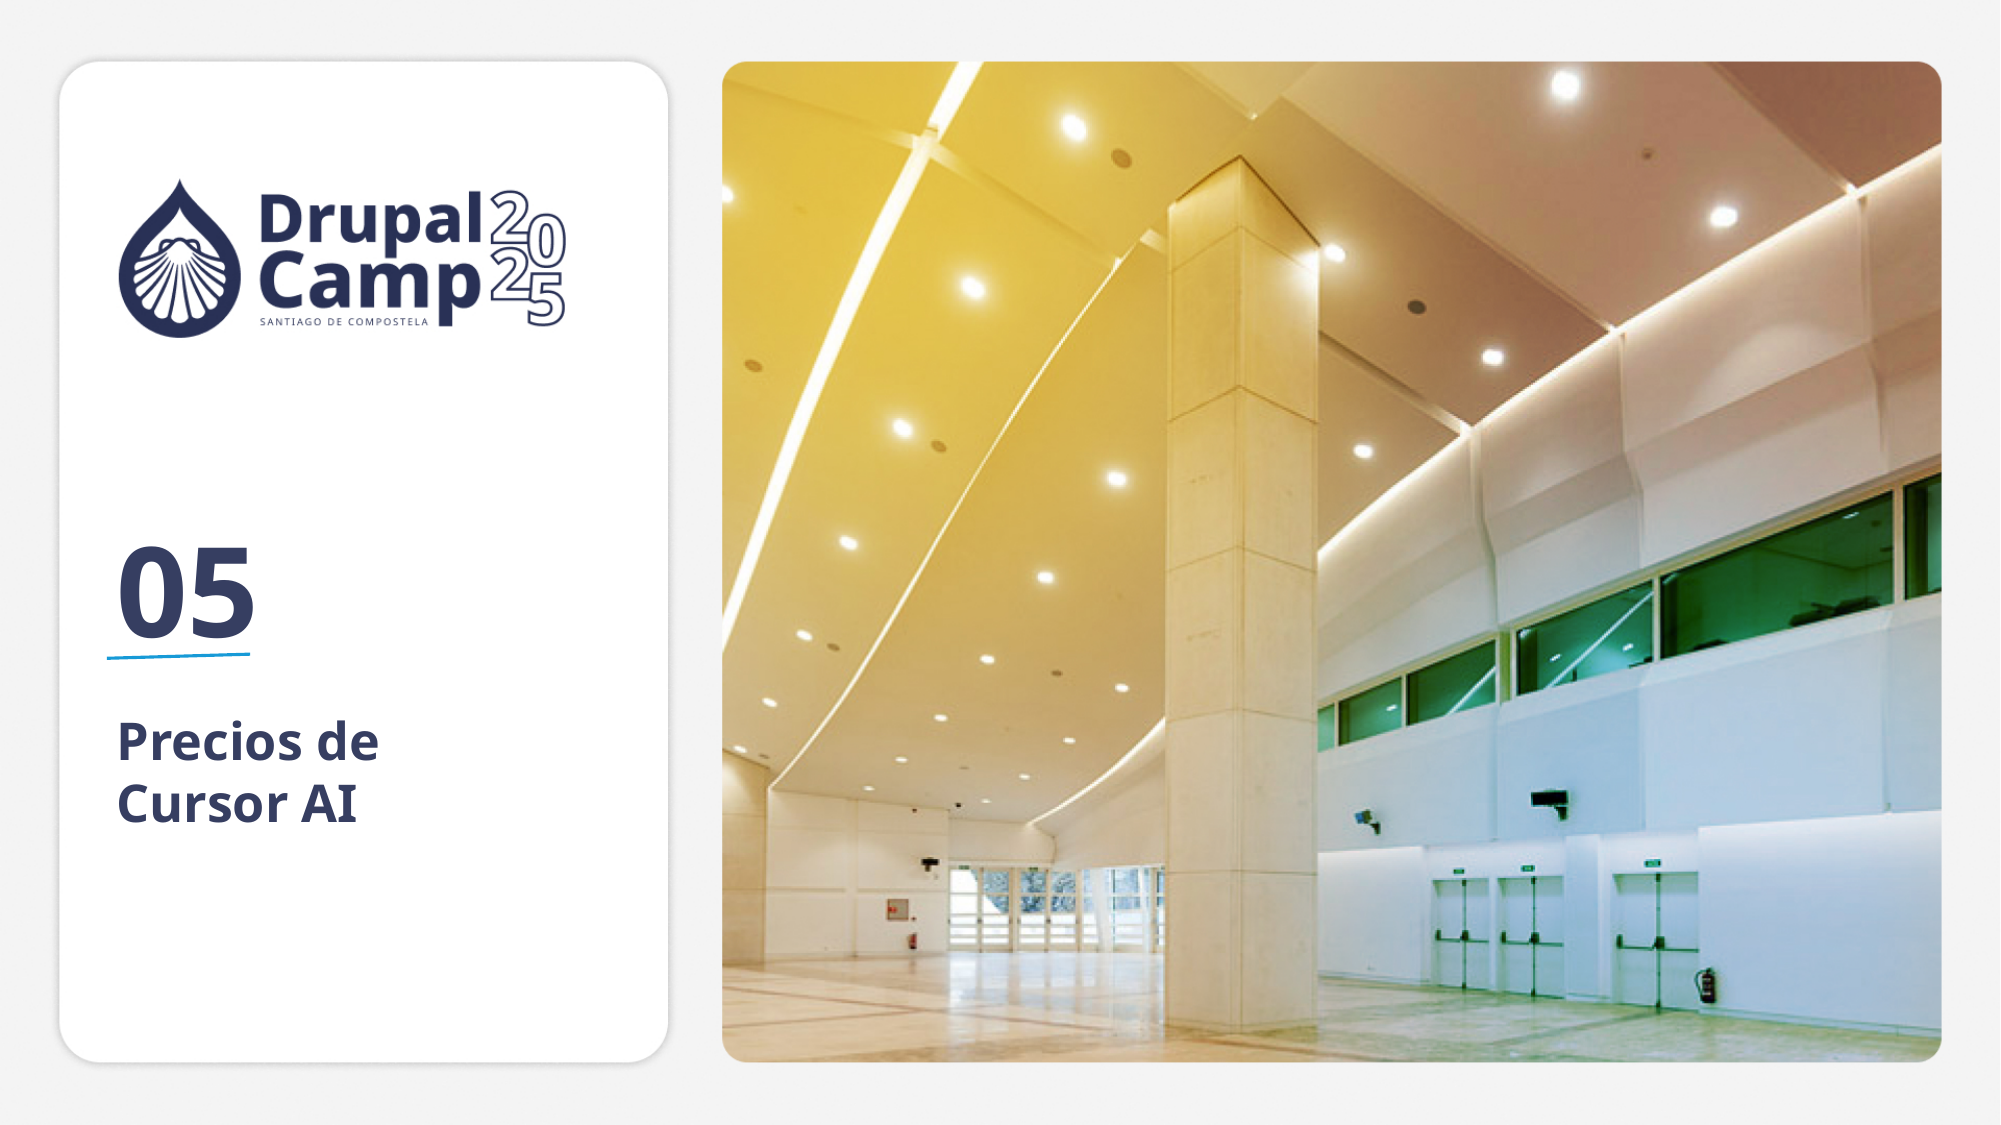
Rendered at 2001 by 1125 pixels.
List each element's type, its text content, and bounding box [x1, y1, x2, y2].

text_box 05 [101, 505, 289, 671]
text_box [106, 654, 251, 659]
picture [0, 0, 2001, 1125]
text_box Precios de Cursor AI [101, 700, 572, 841]
